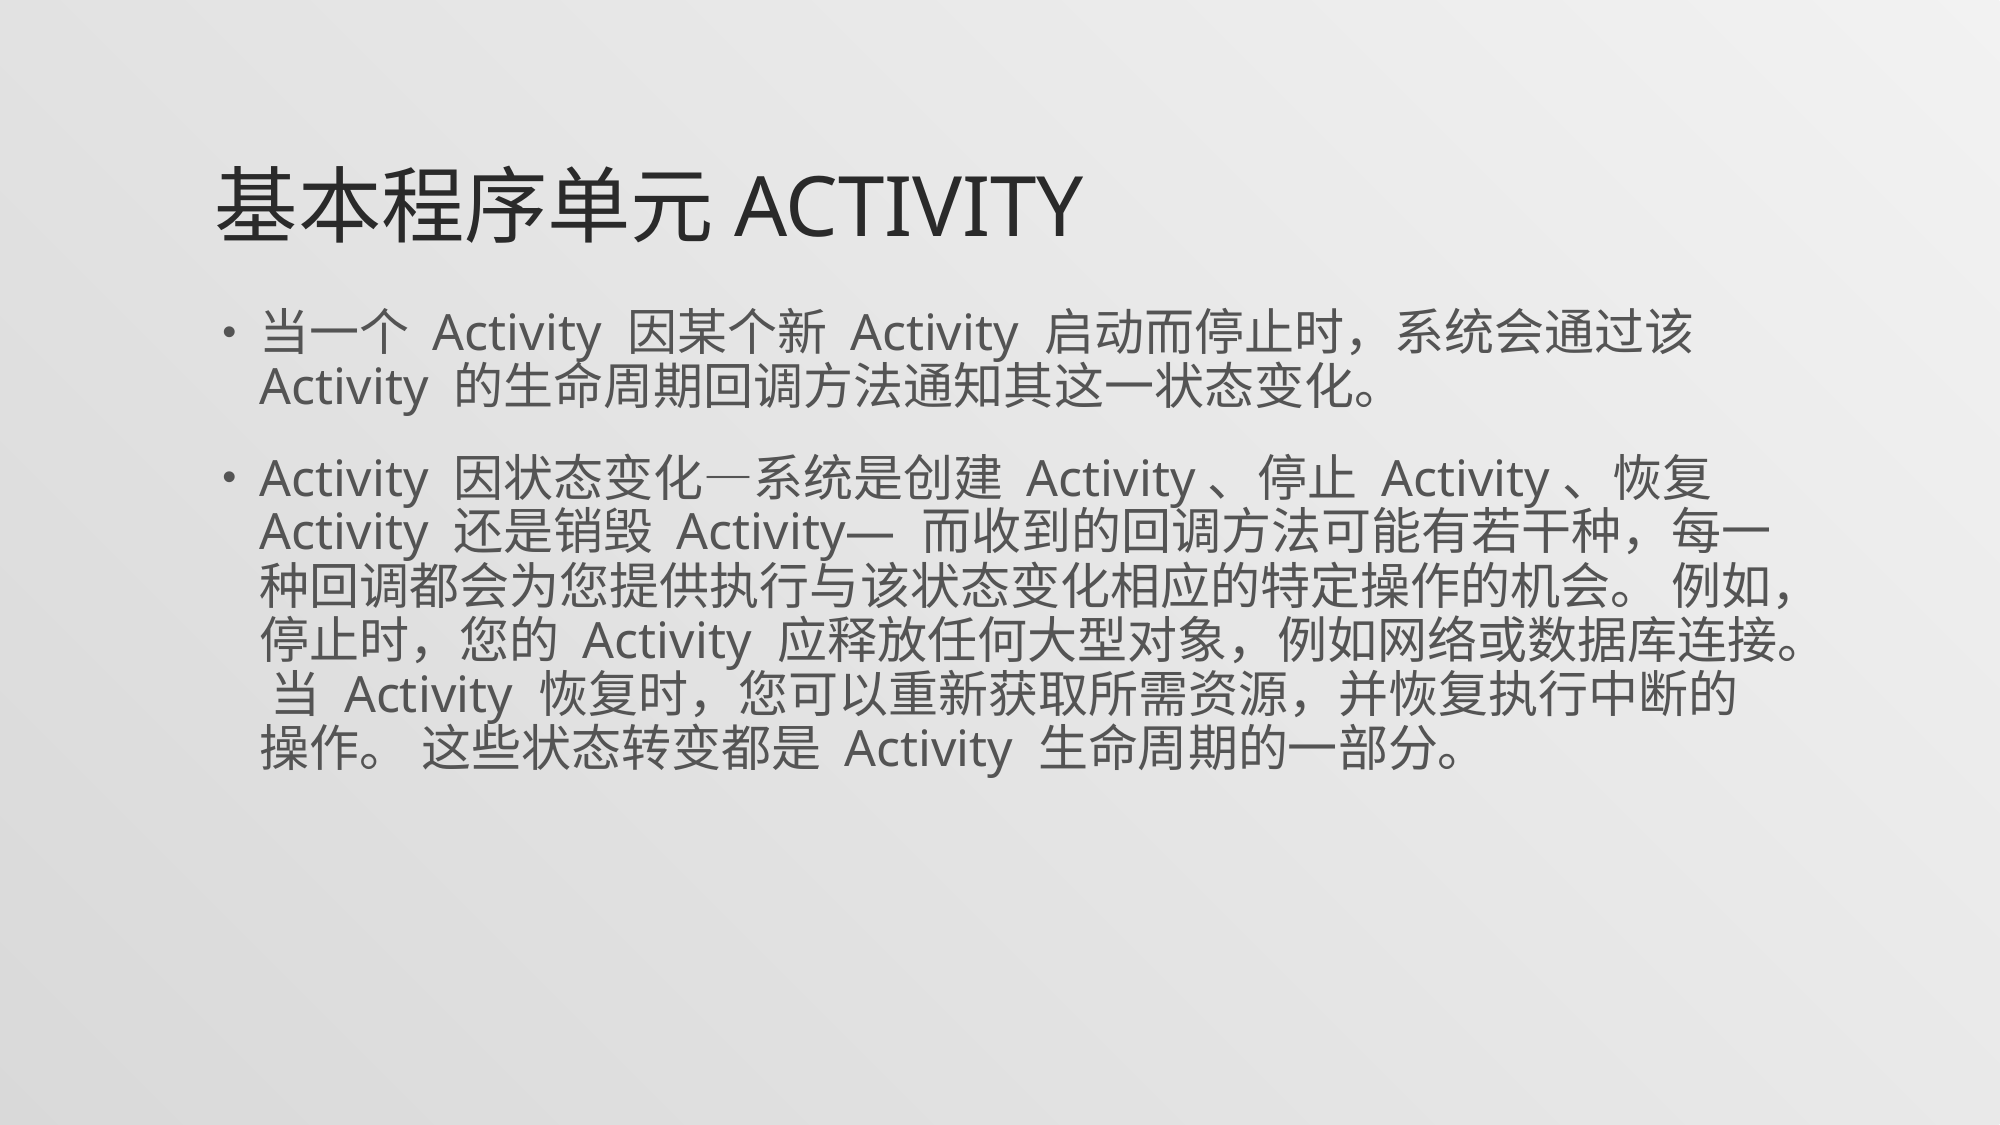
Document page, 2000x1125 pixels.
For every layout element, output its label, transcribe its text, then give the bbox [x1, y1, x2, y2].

title 基本程序单元Activity [199, 45, 1800, 263]
list 当一个 Activity 因某个新 Activity 启动而停止时，系统会通过该 Activity 的生命周期回调方法通知其这一状态变化。 Activity 因状态变化—系统是创建 Activity、停止 Activity、恢复 Activity 还是销毁 Activity— 而收到的回调方法可能有若干种，每一种回调都会为您提供执行与该状态变化相应的特定操作的机会。 例如，停止时，您的 Activity 应释放任何大型对象，例如网络或数据库连接。 当 Activity 恢复时，您可以重新获取所需资源，并恢复执行中断的操作。 这些状态转变都是 Activity 生命周期的一部分。 [199, 299, 1800, 1013]
